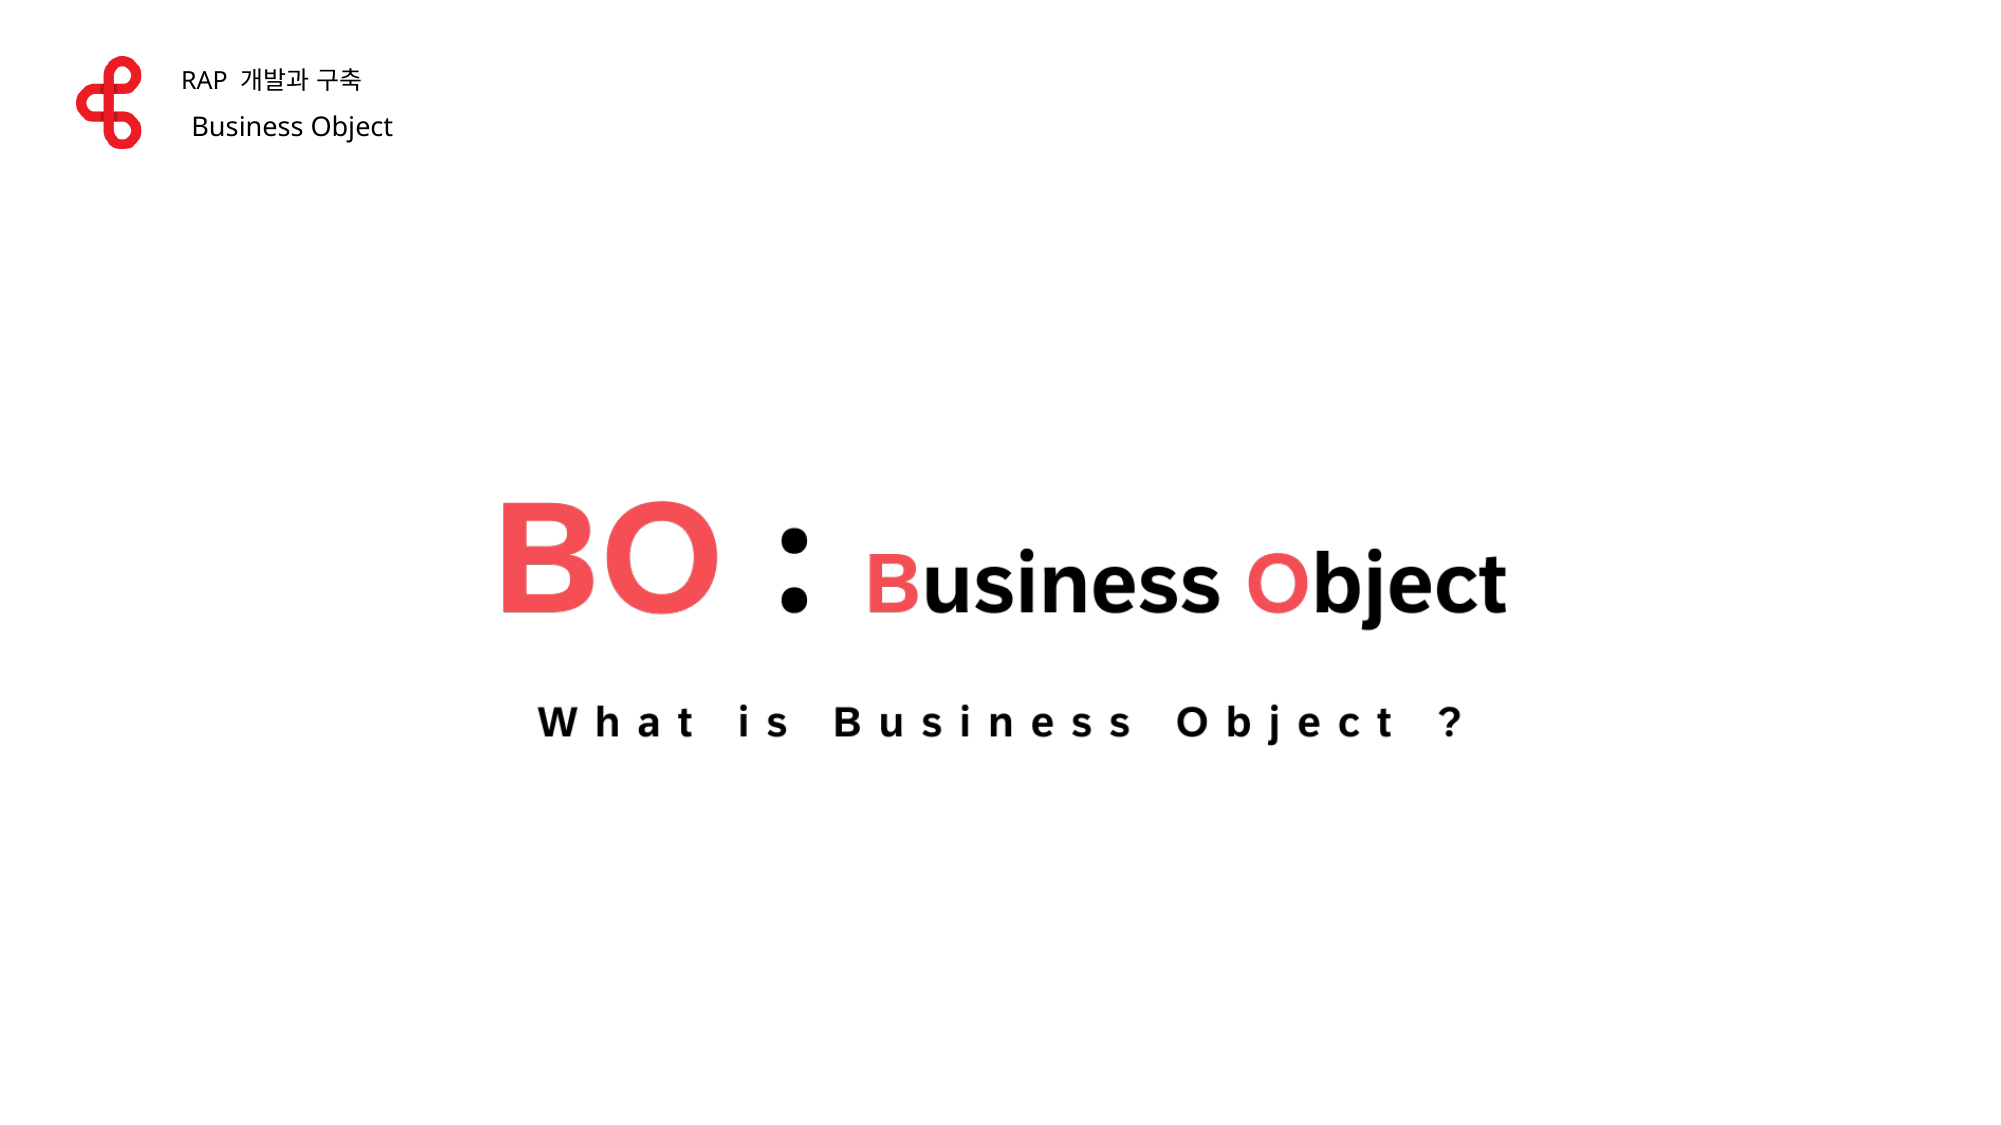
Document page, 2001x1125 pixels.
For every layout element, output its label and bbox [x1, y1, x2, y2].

text_box [76, 56, 423, 151]
picture [493, 485, 1507, 746]
